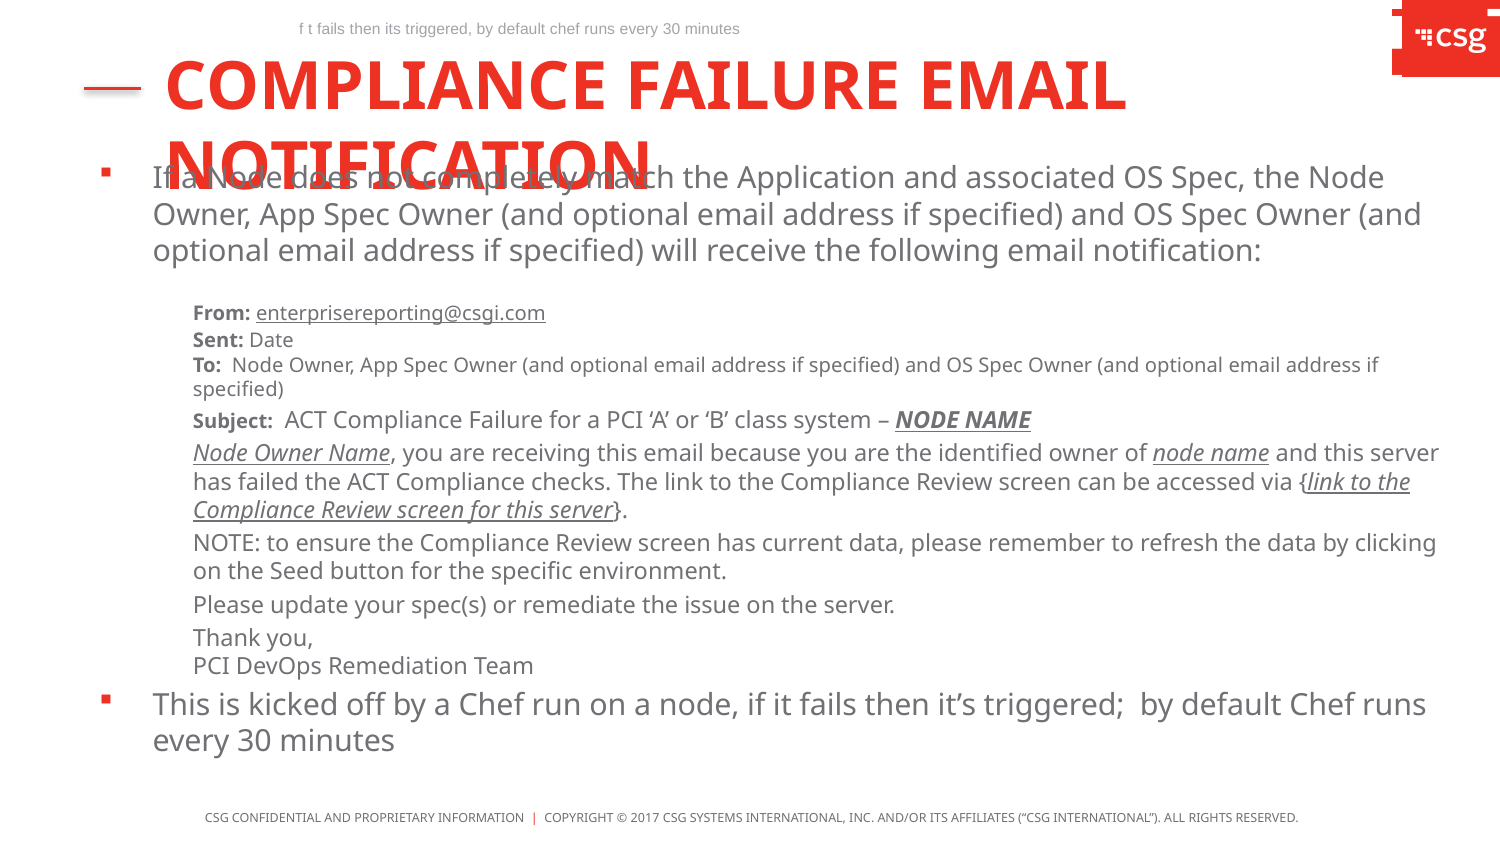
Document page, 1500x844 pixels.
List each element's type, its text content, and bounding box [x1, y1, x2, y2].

list If a Node does not completely match the Application and associated OS Spec, the Node Owner, App Spec Owner (and optional email address if specified) and OS Spec Owner (and optional email address if specified) will receive the following email notification: From: enterprisereporting@csgi.com Sent: Date To: Node Owner, App Spec Owner (and optional email address if specified) and OS Spec Owner (and optional email address if specified) Subject: ACT Compliance Failure for a PCI ‘A’ or ‘B’ class system – NODE NAME Node Owner Name, you are receiving this email because you are the identified owner of node name and this server has failed the ACT Compliance checks. The link to the Compliance Review screen can be accessed via {link to the Compliance Review screen for this server}. NOTE: to ensure the Compliance Review screen has current data, please remember to refresh the data by clicking on the Seed button for the specific environment. Please update your spec(s) or remediate the issue on the server. Thank you, PCI DevOps Remediation Team This is kicked off by a Chef run on a node, if it fails then it’s triggered; by default Chef runs every 30 minutes [84, 151, 1468, 777]
picture [1392, 0, 1500, 77]
list Compliance Failure Email Notification [149, 34, 1384, 131]
text_box f t fails then its triggered, by default chef runs every 30 minutes [186, 9, 853, 48]
